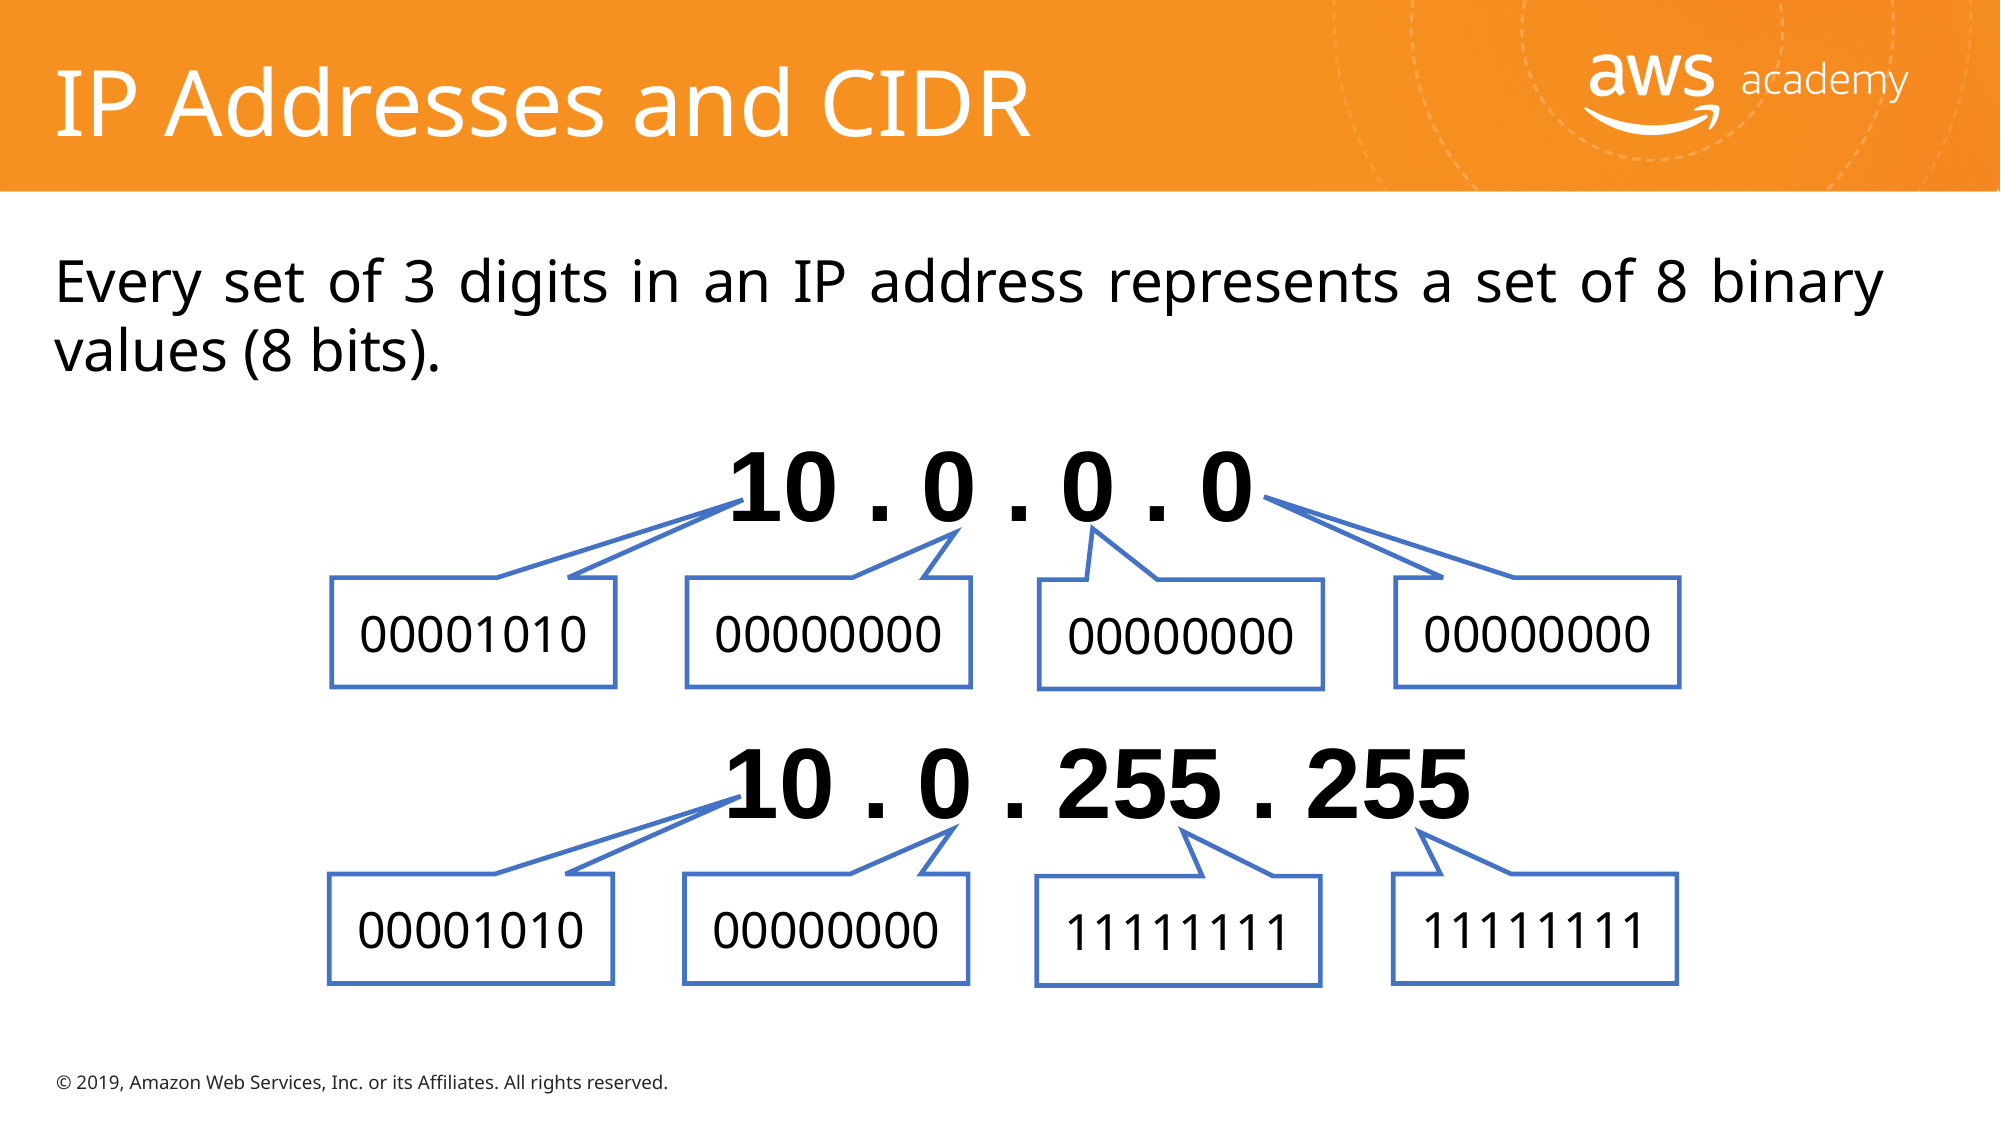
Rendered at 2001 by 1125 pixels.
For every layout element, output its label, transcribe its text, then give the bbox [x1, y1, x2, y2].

text_box 00001010 [330, 508, 713, 689]
text_box 11111111 [1035, 846, 1322, 987]
text_box 00000000 [1038, 550, 1324, 691]
title IP Addresses and CIDR [39, 43, 1863, 172]
text_box 11111111 [1392, 846, 1678, 985]
text_box 10 . 0 . 255 . 255 [709, 710, 1561, 846]
text_box 00000000 [1298, 506, 1681, 689]
picture [0, 0, 1997, 1125]
text_box 10 . 0 . 0 . 0 [713, 414, 1298, 550]
list Every set of 3 digits in an IP address represents a set of 8 binary values (8 bits). [39, 236, 1900, 1043]
text_box 00000000 [683, 846, 970, 985]
text_box 00000000 [686, 550, 972, 689]
text_box 00001010 [328, 805, 709, 985]
